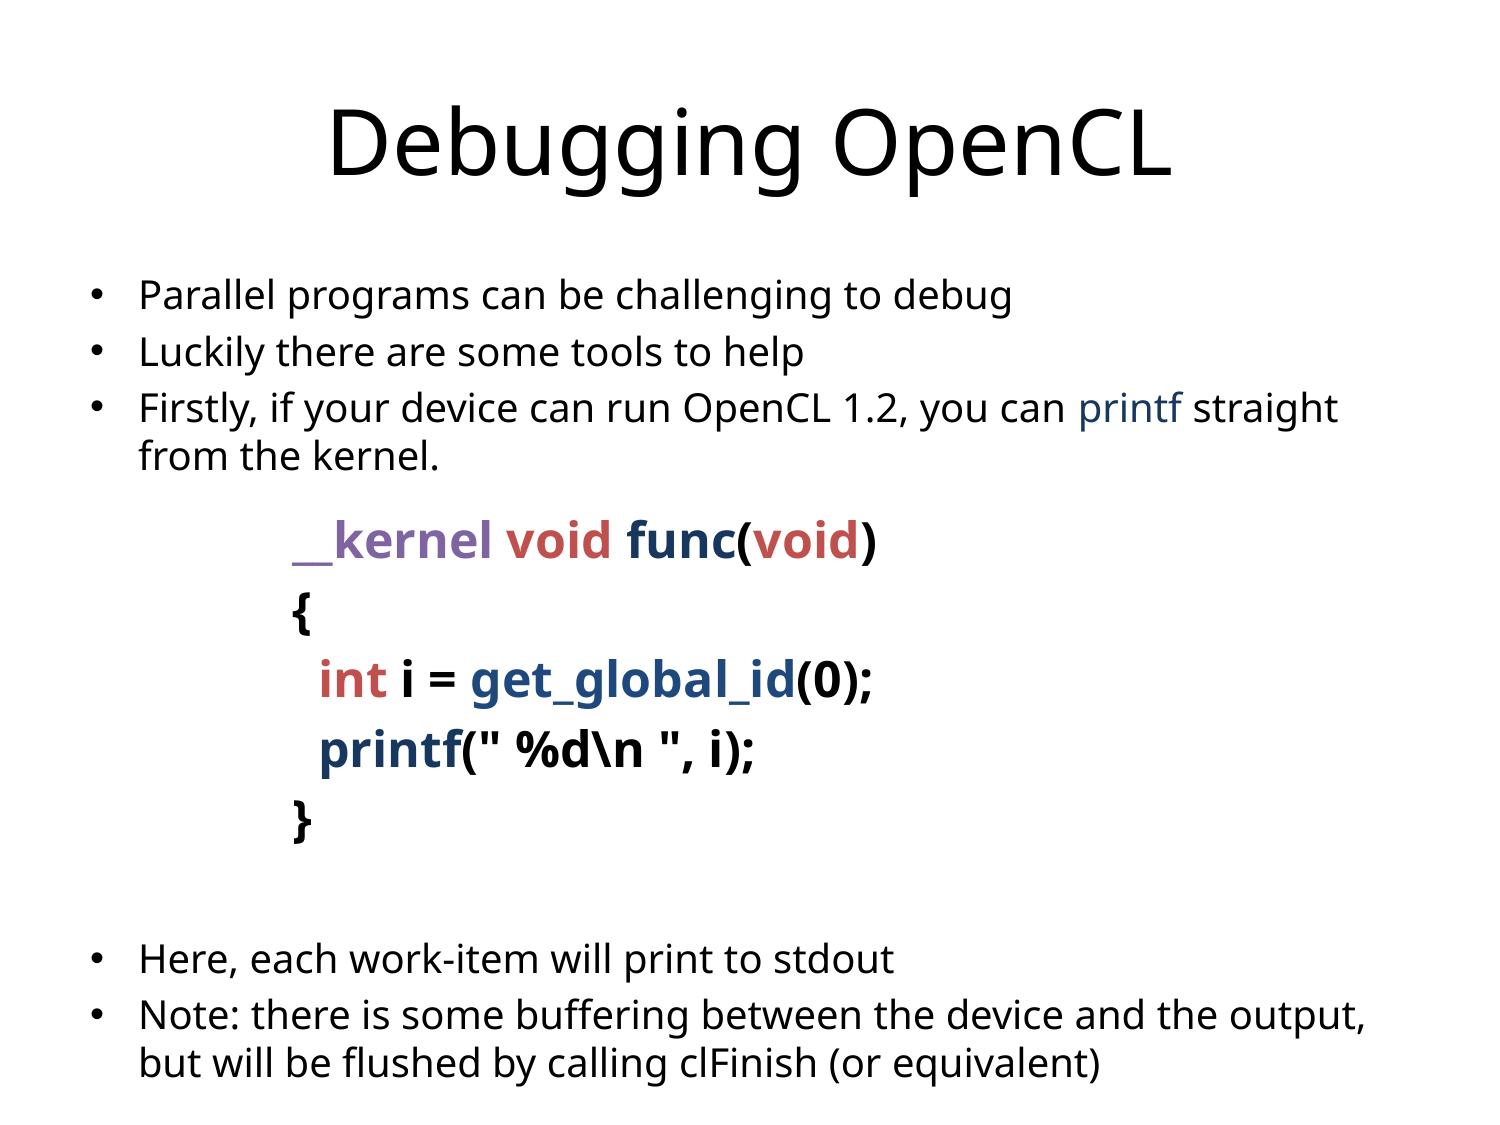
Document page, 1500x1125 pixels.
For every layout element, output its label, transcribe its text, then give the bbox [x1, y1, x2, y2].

list Parallel programs can be challenging to debug Luckily there are some tools to help Firstly, if your device can run OpenCL 1.2, you can printf straight from the kernel. Here, each work-item will print to stdout Note: there is some buffering between the device and the output, but will be flushed by calling clFinish (or equivalent) [75, 262, 1425, 1094]
text_box __kernel void func(void) { int i = get_global_id(0); printf(" %d\n ", i); } [277, 505, 1211, 856]
title Debugging OpenCL [75, 45, 1425, 233]
